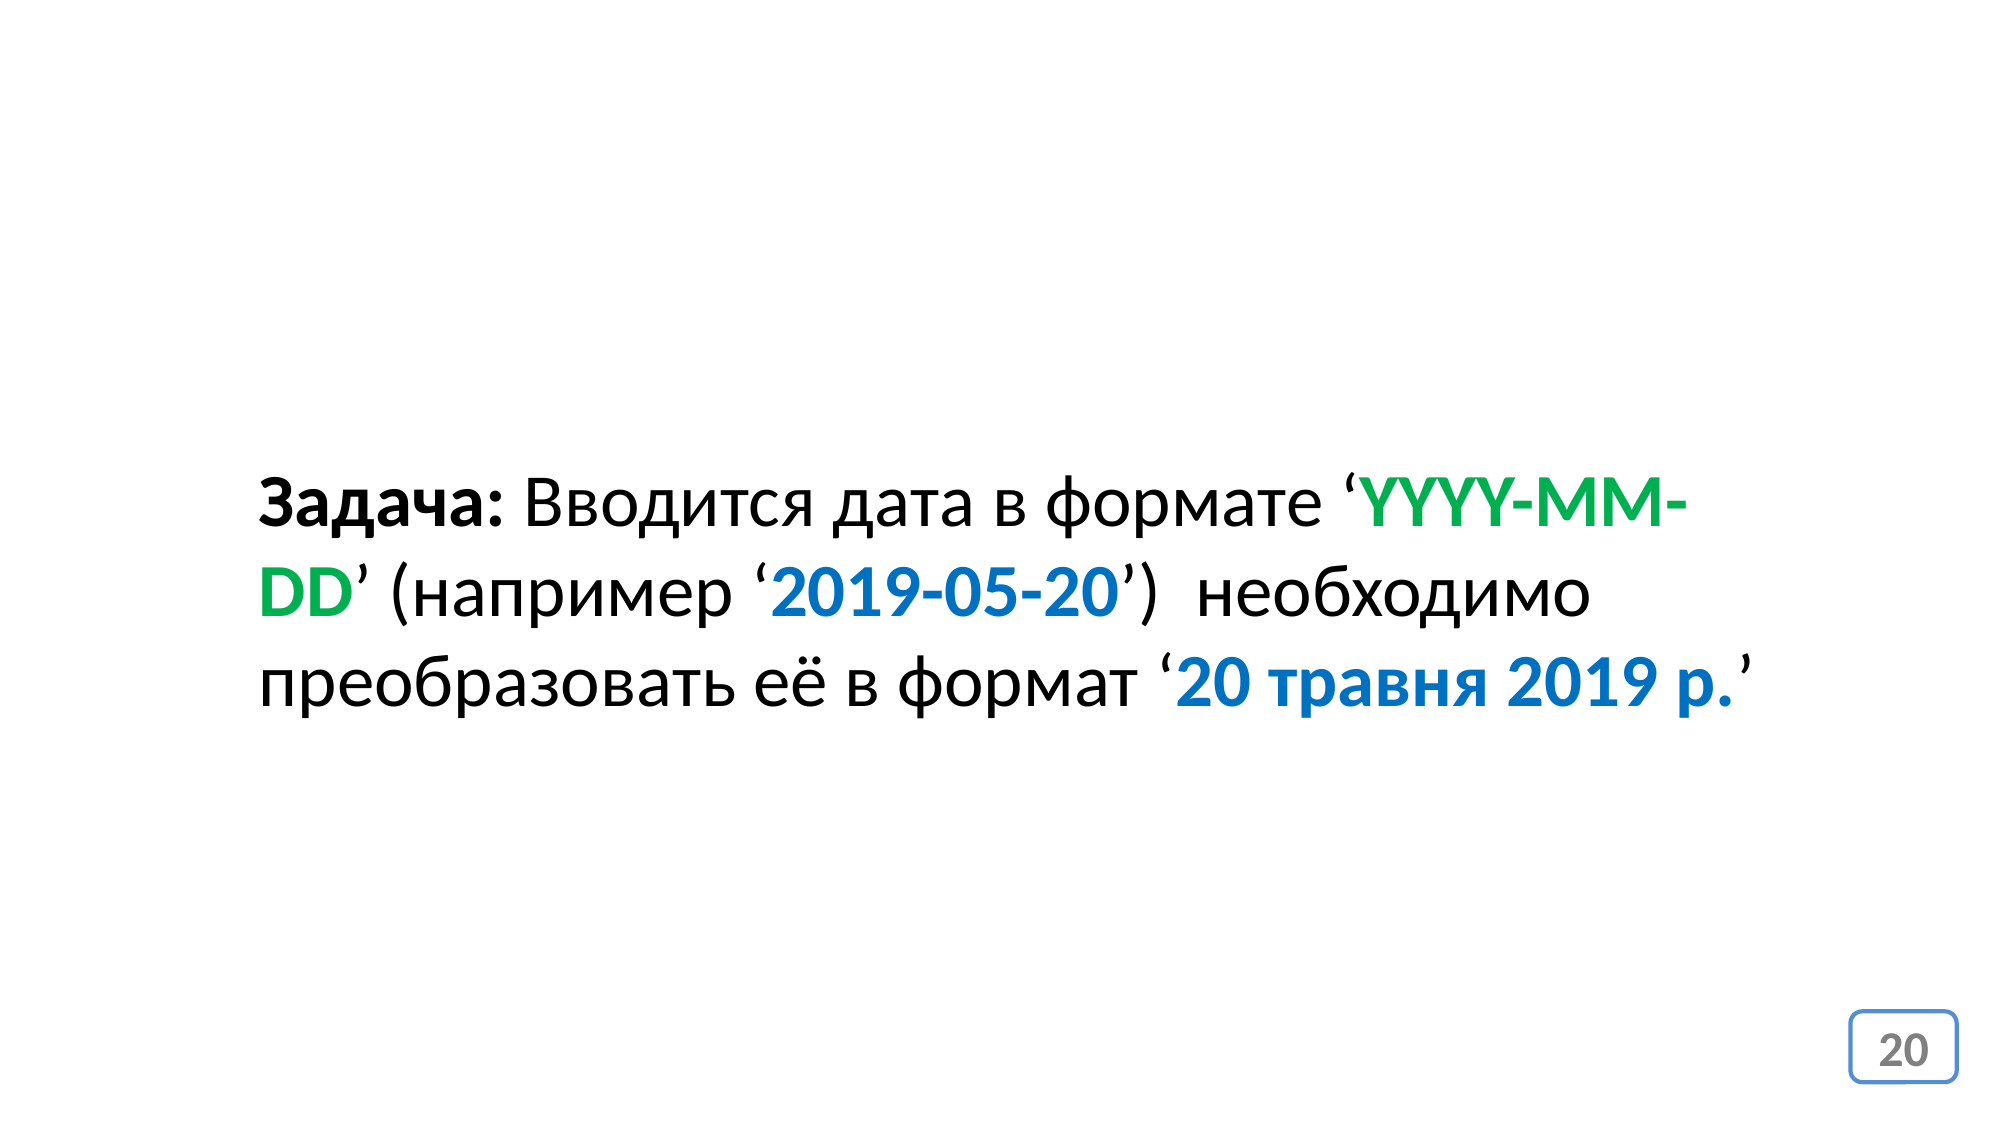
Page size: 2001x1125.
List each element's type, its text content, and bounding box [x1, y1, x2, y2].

text_box 20 [1848, 1009, 1959, 1085]
text_box Задача: Вводится дата в формате ‘YYYY-MM-DD’ (например ‘2019-05-20’) необходимо преобразовать её в формат ‘20 травня 2019 р.’ [244, 444, 1804, 730]
